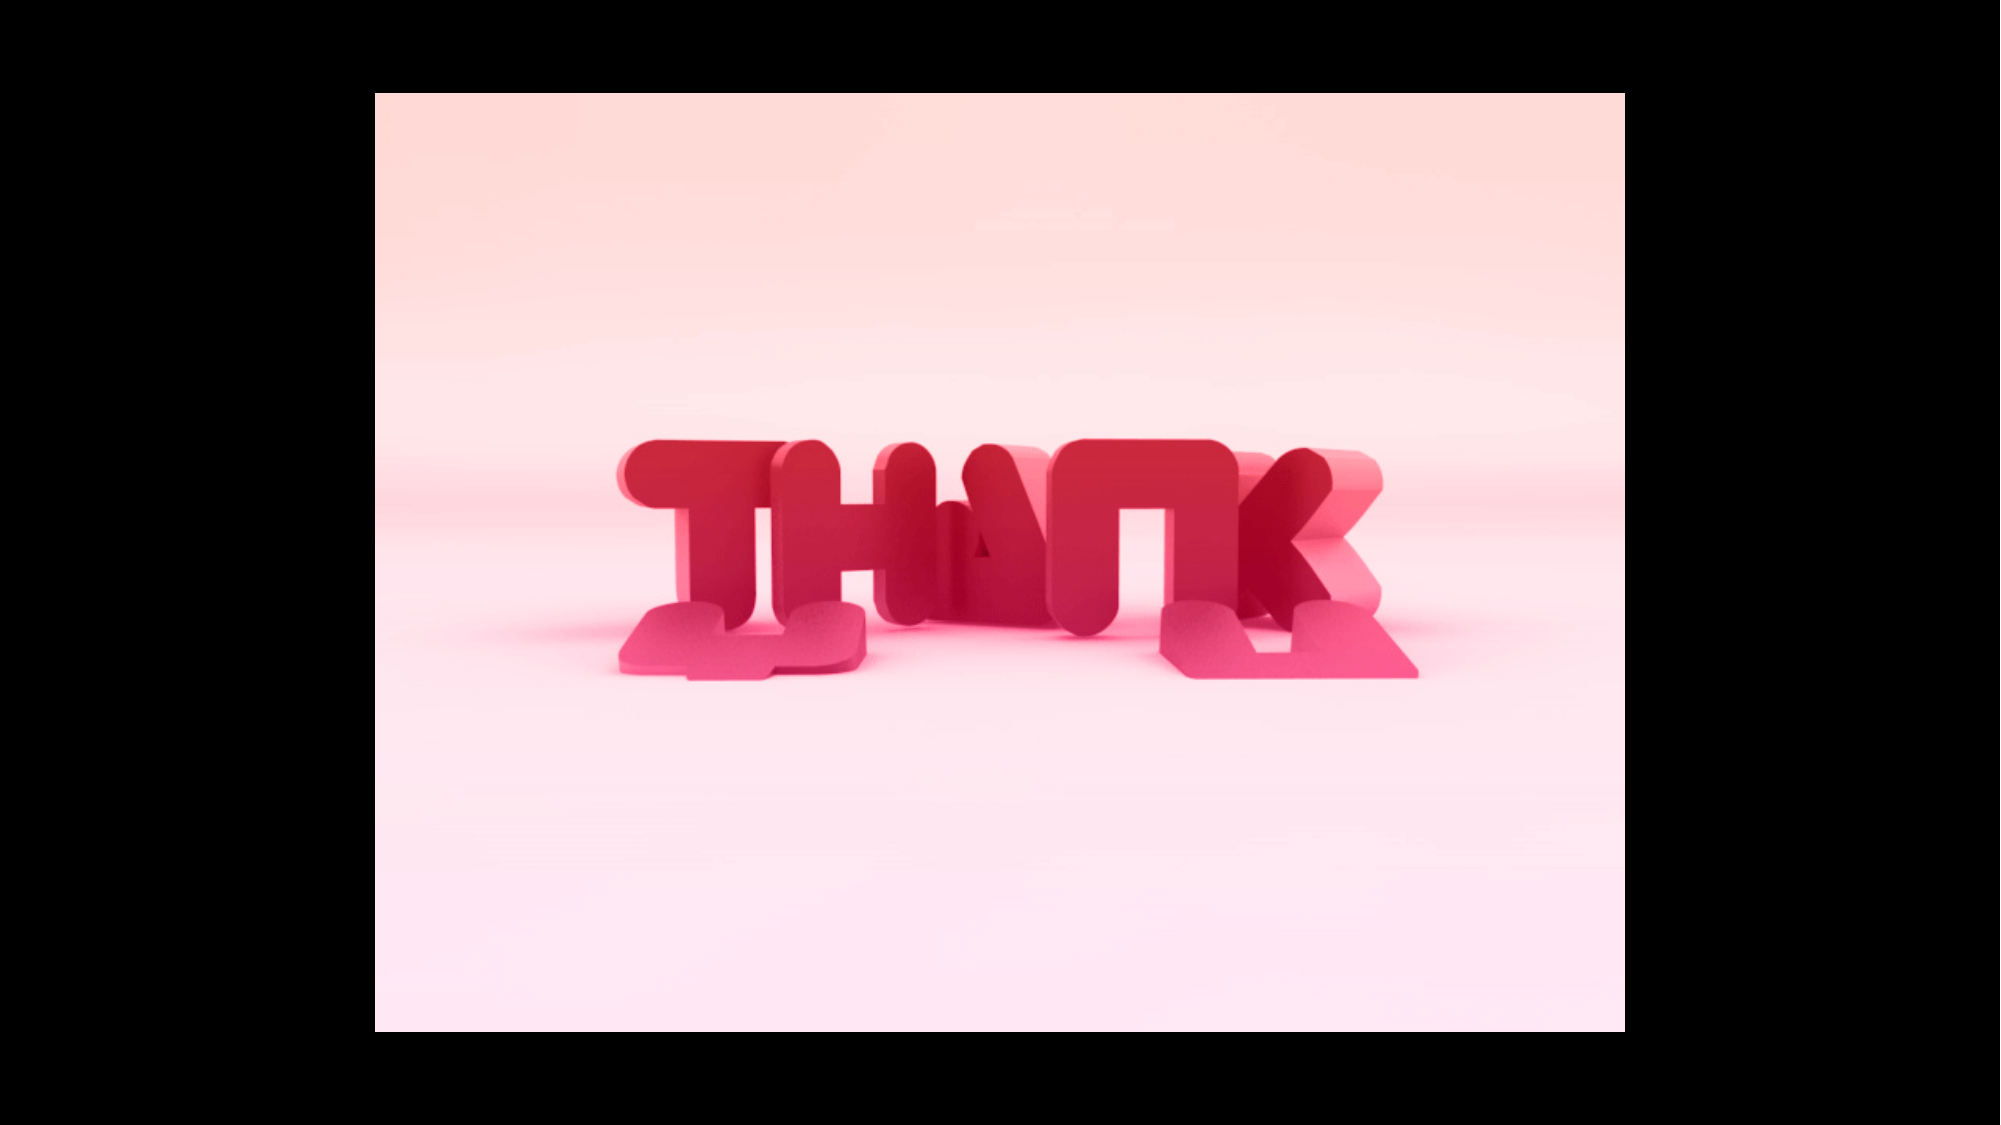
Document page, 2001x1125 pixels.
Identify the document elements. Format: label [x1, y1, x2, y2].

picture [374, 93, 1625, 1032]
